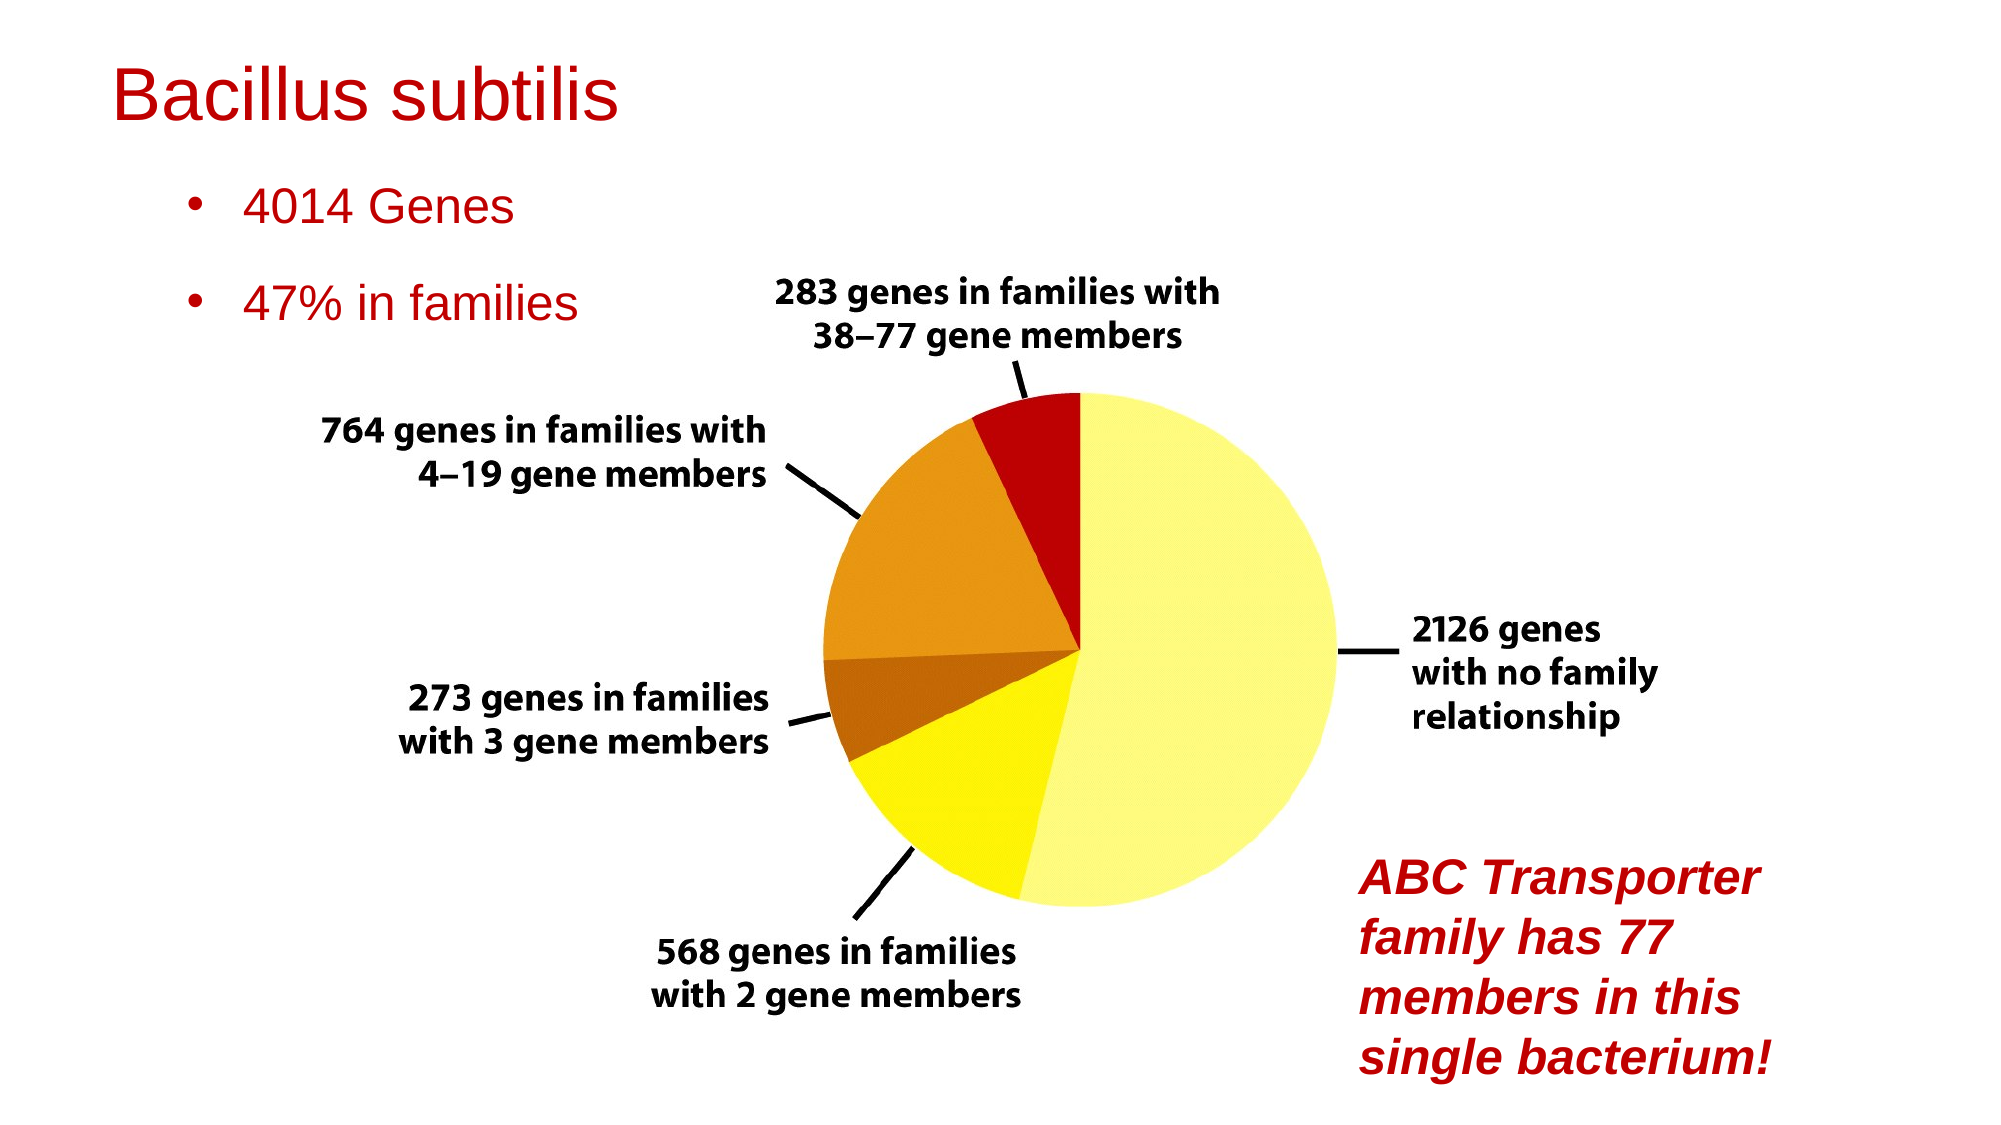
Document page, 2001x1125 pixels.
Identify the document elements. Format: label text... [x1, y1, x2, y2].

text_box ABC Transporter family has 77 members in this single bacterium! [1343, 837, 1792, 1095]
picture [312, 262, 1669, 1036]
text_box Bacillus subtilis 4014 Genes 47% in families [96, 38, 641, 342]
